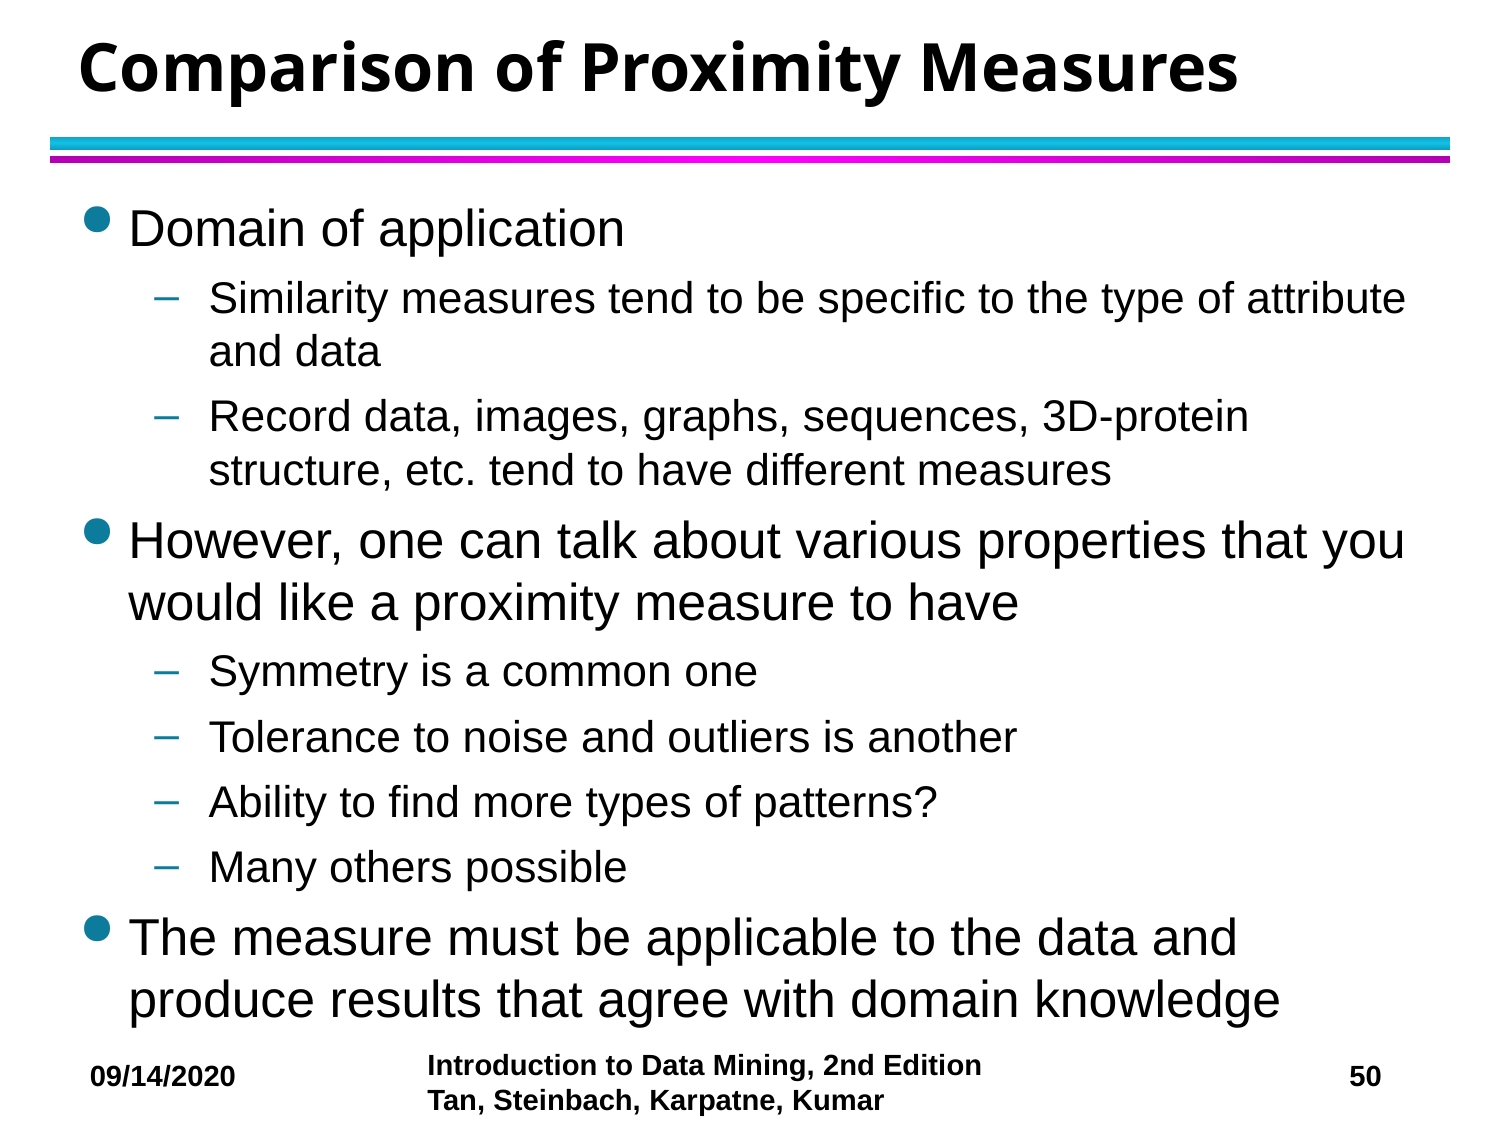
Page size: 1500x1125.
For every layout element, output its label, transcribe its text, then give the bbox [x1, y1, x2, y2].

title Comparison of Proximity Measures [62, 24, 1421, 113]
list Domain of application Similarity measures tend to be specific to the type of attribute and data Record data, images, graphs, sequences, 3D-protein structure, etc. tend to have different measures However, one can talk about various properties that you would like a proximity measure to have Symmetry is a common one Tolerance to noise and outliers is another Ability to find more types of patterns? Many others possible The measure must be applicable to the data and produce results that agree with domain knowledge [67, 187, 1432, 1038]
